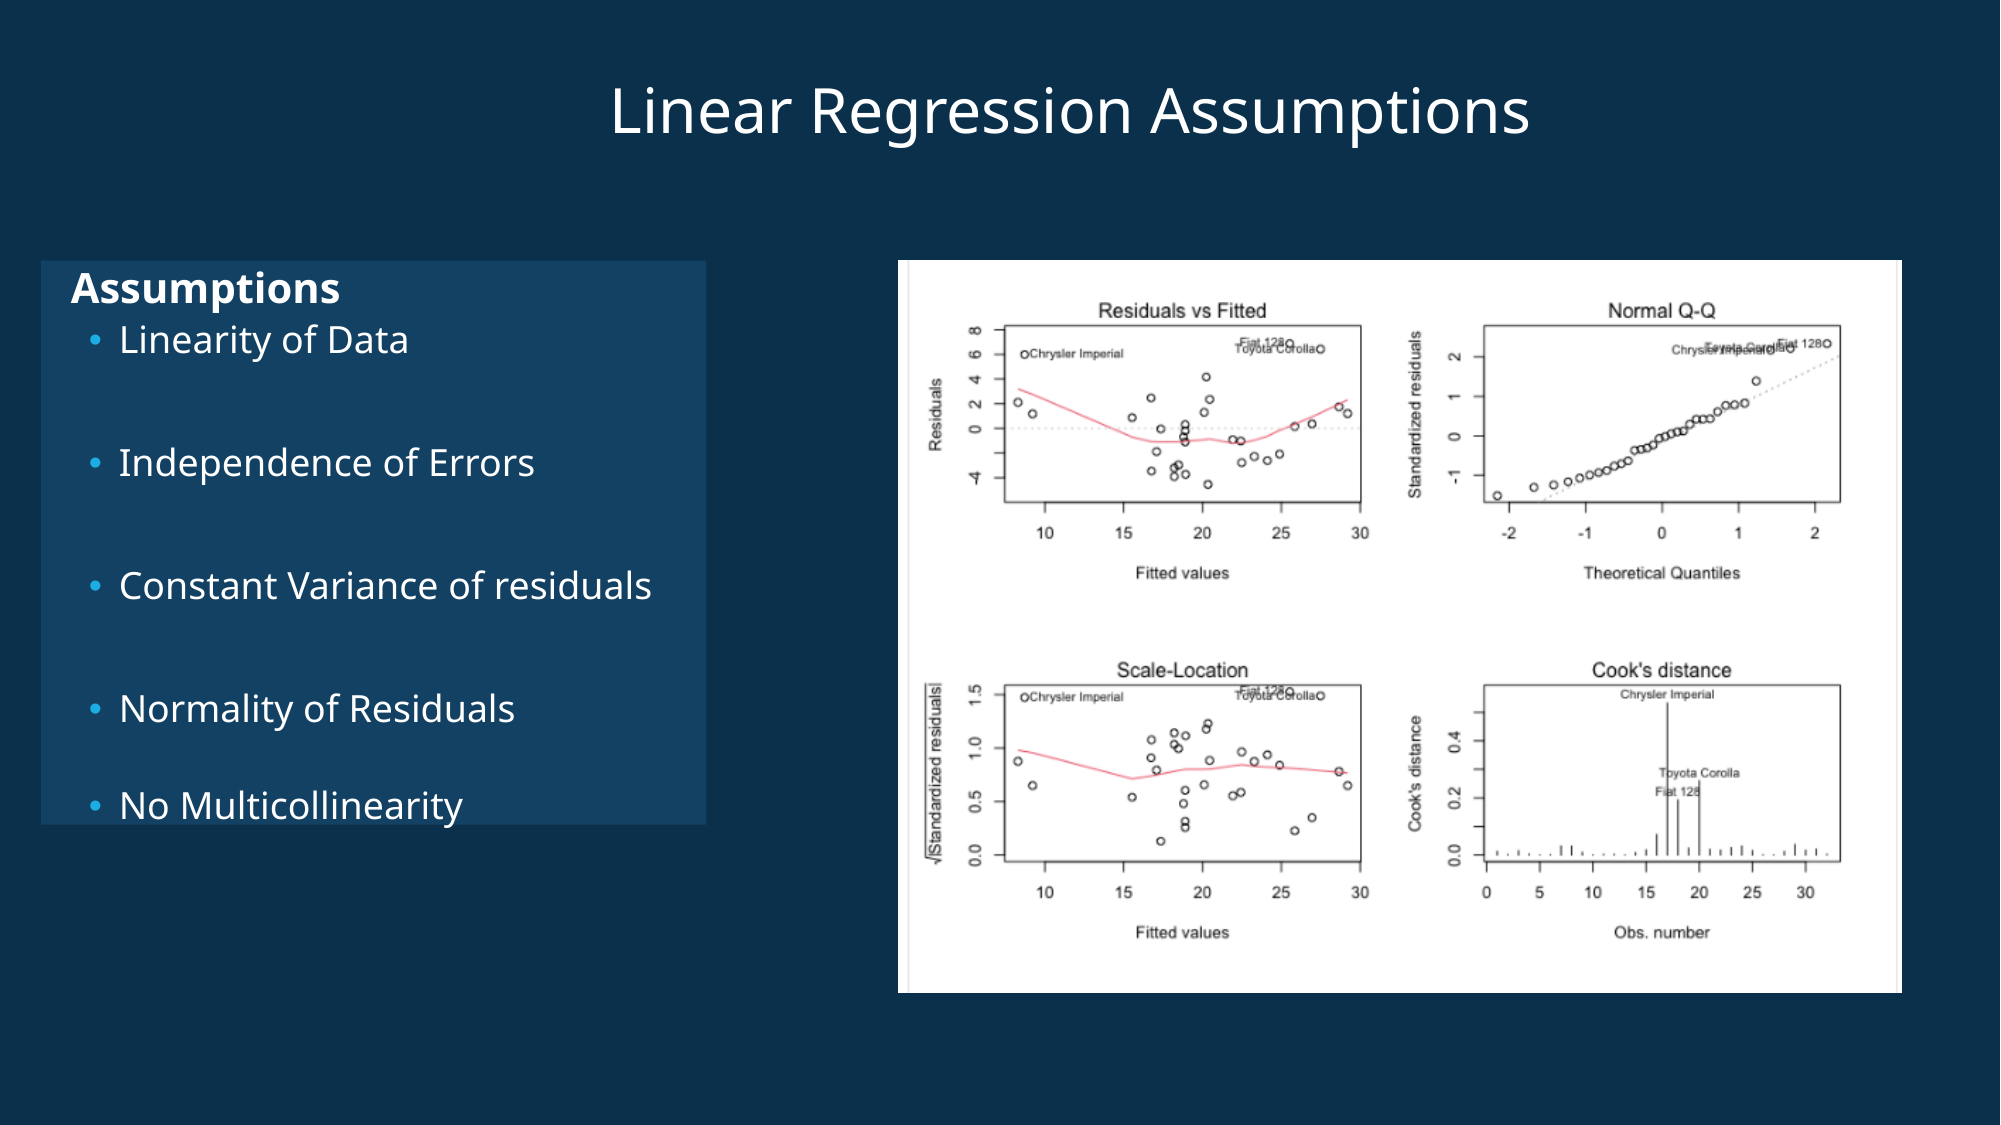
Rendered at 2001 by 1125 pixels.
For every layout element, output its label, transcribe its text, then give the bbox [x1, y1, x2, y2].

list Assumptions Linearity of Data Independence of Errors Constant Variance of residuals Normality of Residuals No Multicollinearity [41, 260, 707, 825]
text_box Linear Regression Assumptions [595, 63, 1548, 154]
picture [897, 260, 1902, 994]
